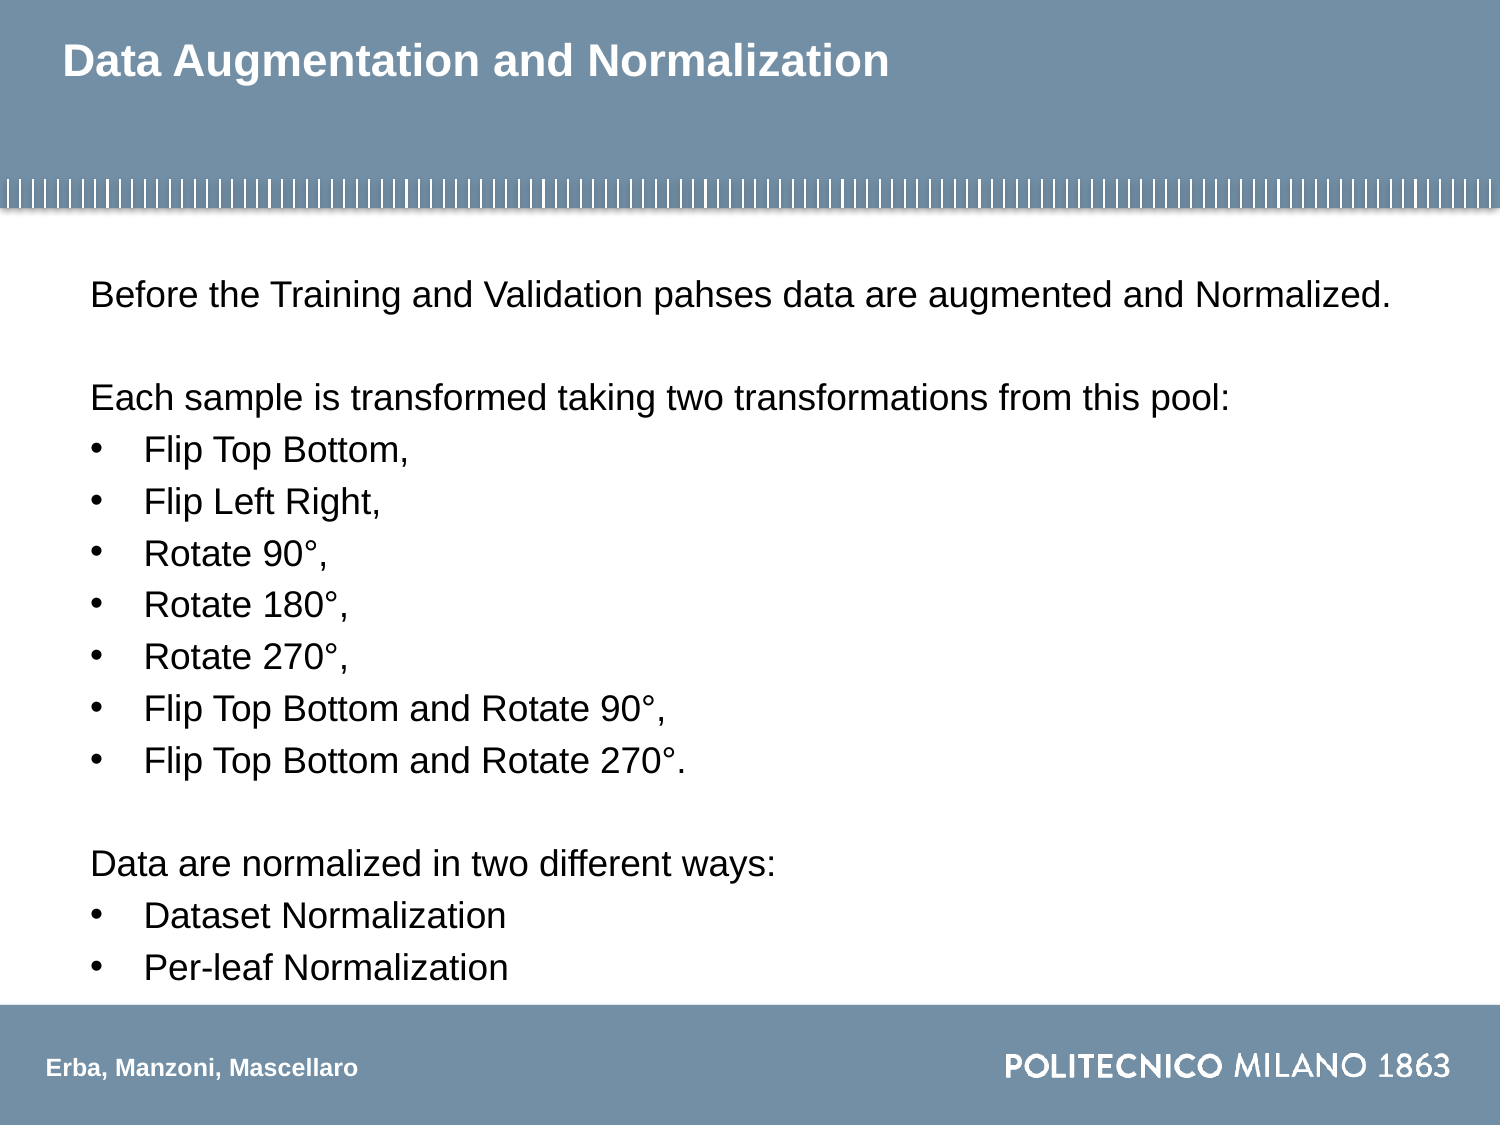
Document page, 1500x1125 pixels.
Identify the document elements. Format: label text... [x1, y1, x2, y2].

picture [999, 1041, 1456, 1089]
list Before the Training and Validation pahses data are augmented and Normalized. Each sample is transformed taking two transformations from this pool: Flip Top Bottom, Flip Left Right, Rotate 90°, Rotate 180°, Rotate 270°, Flip Top Bottom and Rotate 90°, Flip Top Bottom and Rotate 270°. Data are normalized in two different ways: Dataset Normalization Per-leaf Normalization [75, 262, 1441, 1005]
title Data Augmentation and Normalization [47, 22, 1455, 161]
